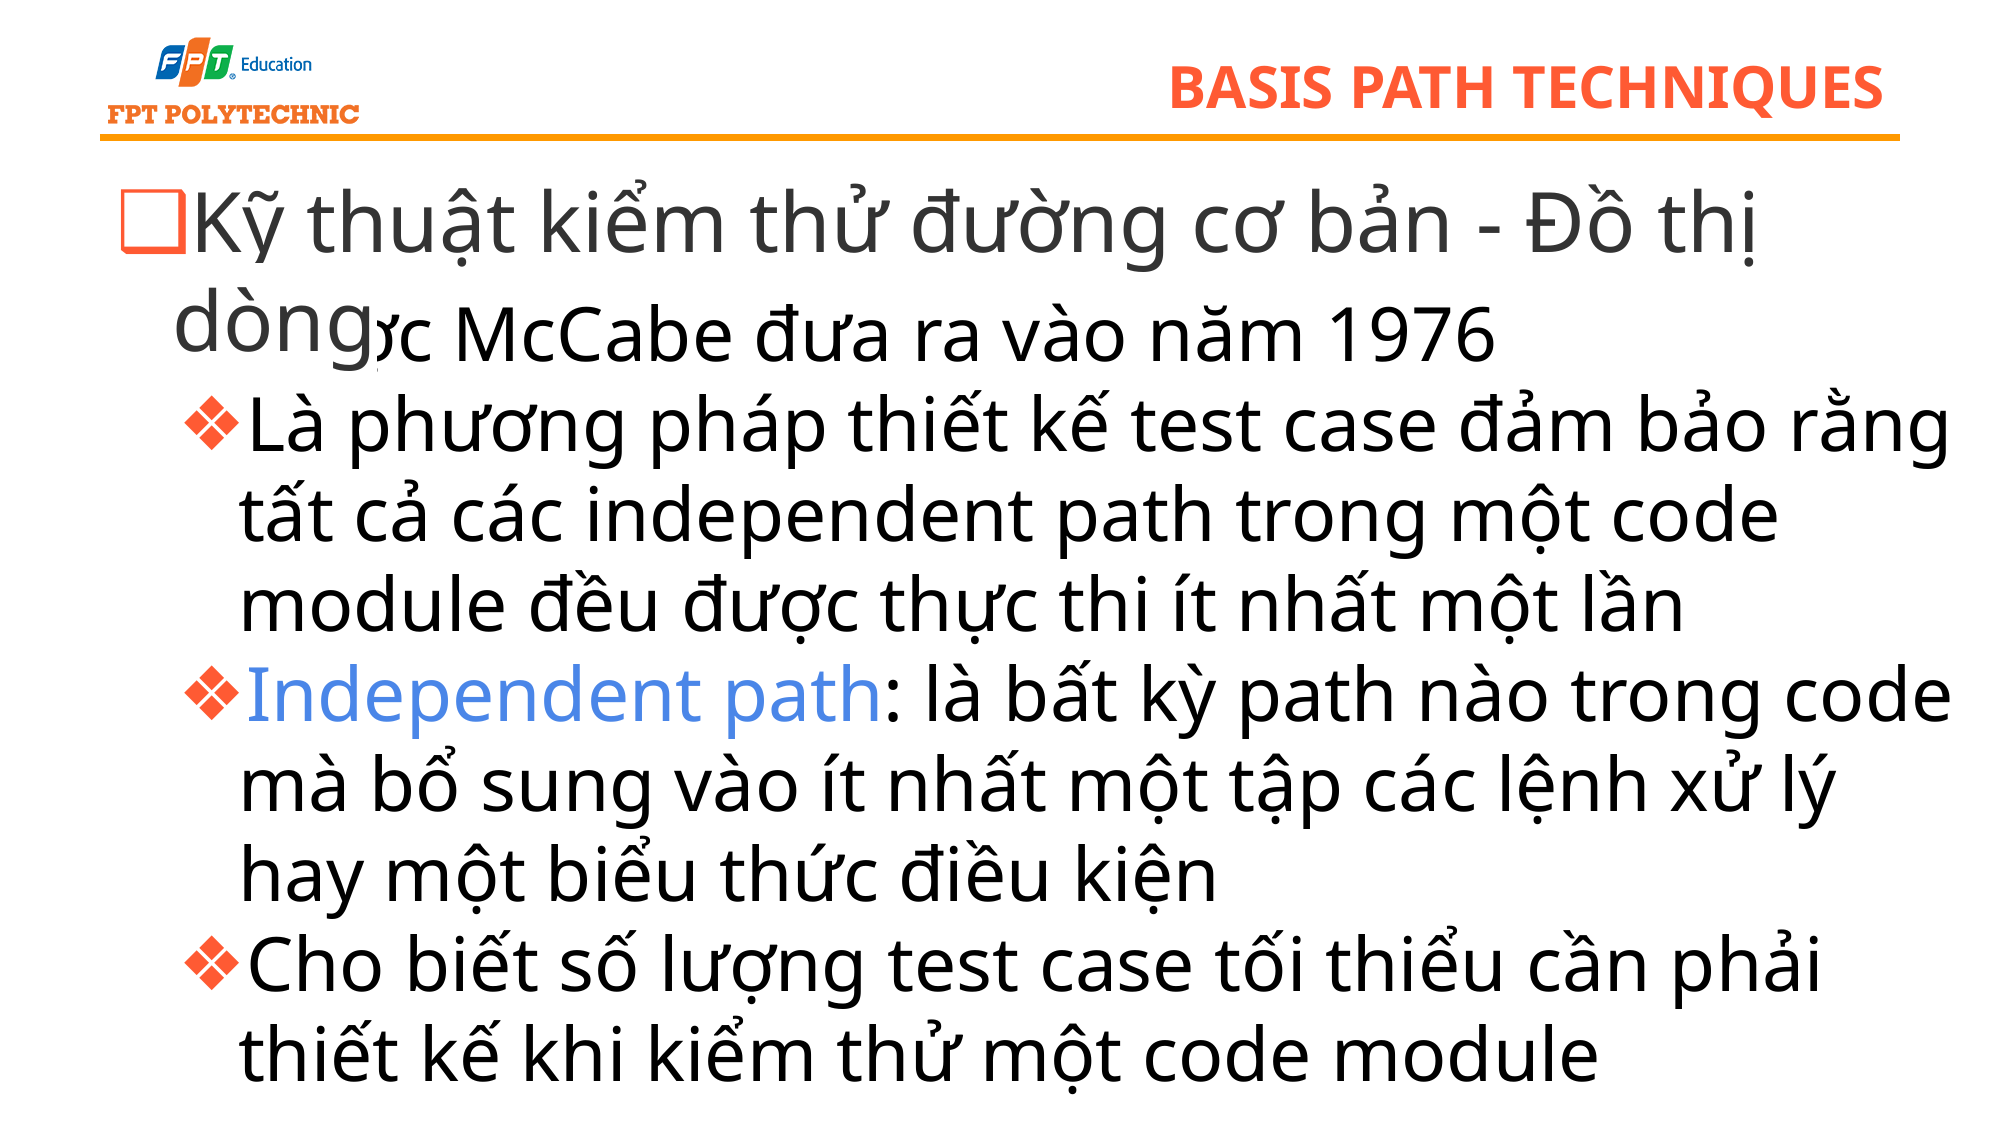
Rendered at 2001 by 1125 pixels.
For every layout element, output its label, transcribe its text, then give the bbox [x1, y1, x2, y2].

title basis path techniques [366, 45, 1900, 125]
text_box Kỹ thuật kiểm thử đường cơ bản - Đồ thị dòng [101, 153, 1900, 384]
picture [99, 135, 367, 143]
text_box Được McCabe đưa ra vào năm 1976 Là phương pháp thiết kế test case đảm bảo rằng tất cả các independent path trong một code module đều được thực thi ít nhất một lần Independent path: là bất kỳ path nào trong code mà bổ sung vào ít nhất một tập các lệnh xử lý hay một biểu thức điều kiện Cho biết số lượng test case tối thiểu cần phải thiết kế khi kiểm thử một code module [101, 279, 1988, 1114]
picture [99, 25, 367, 134]
